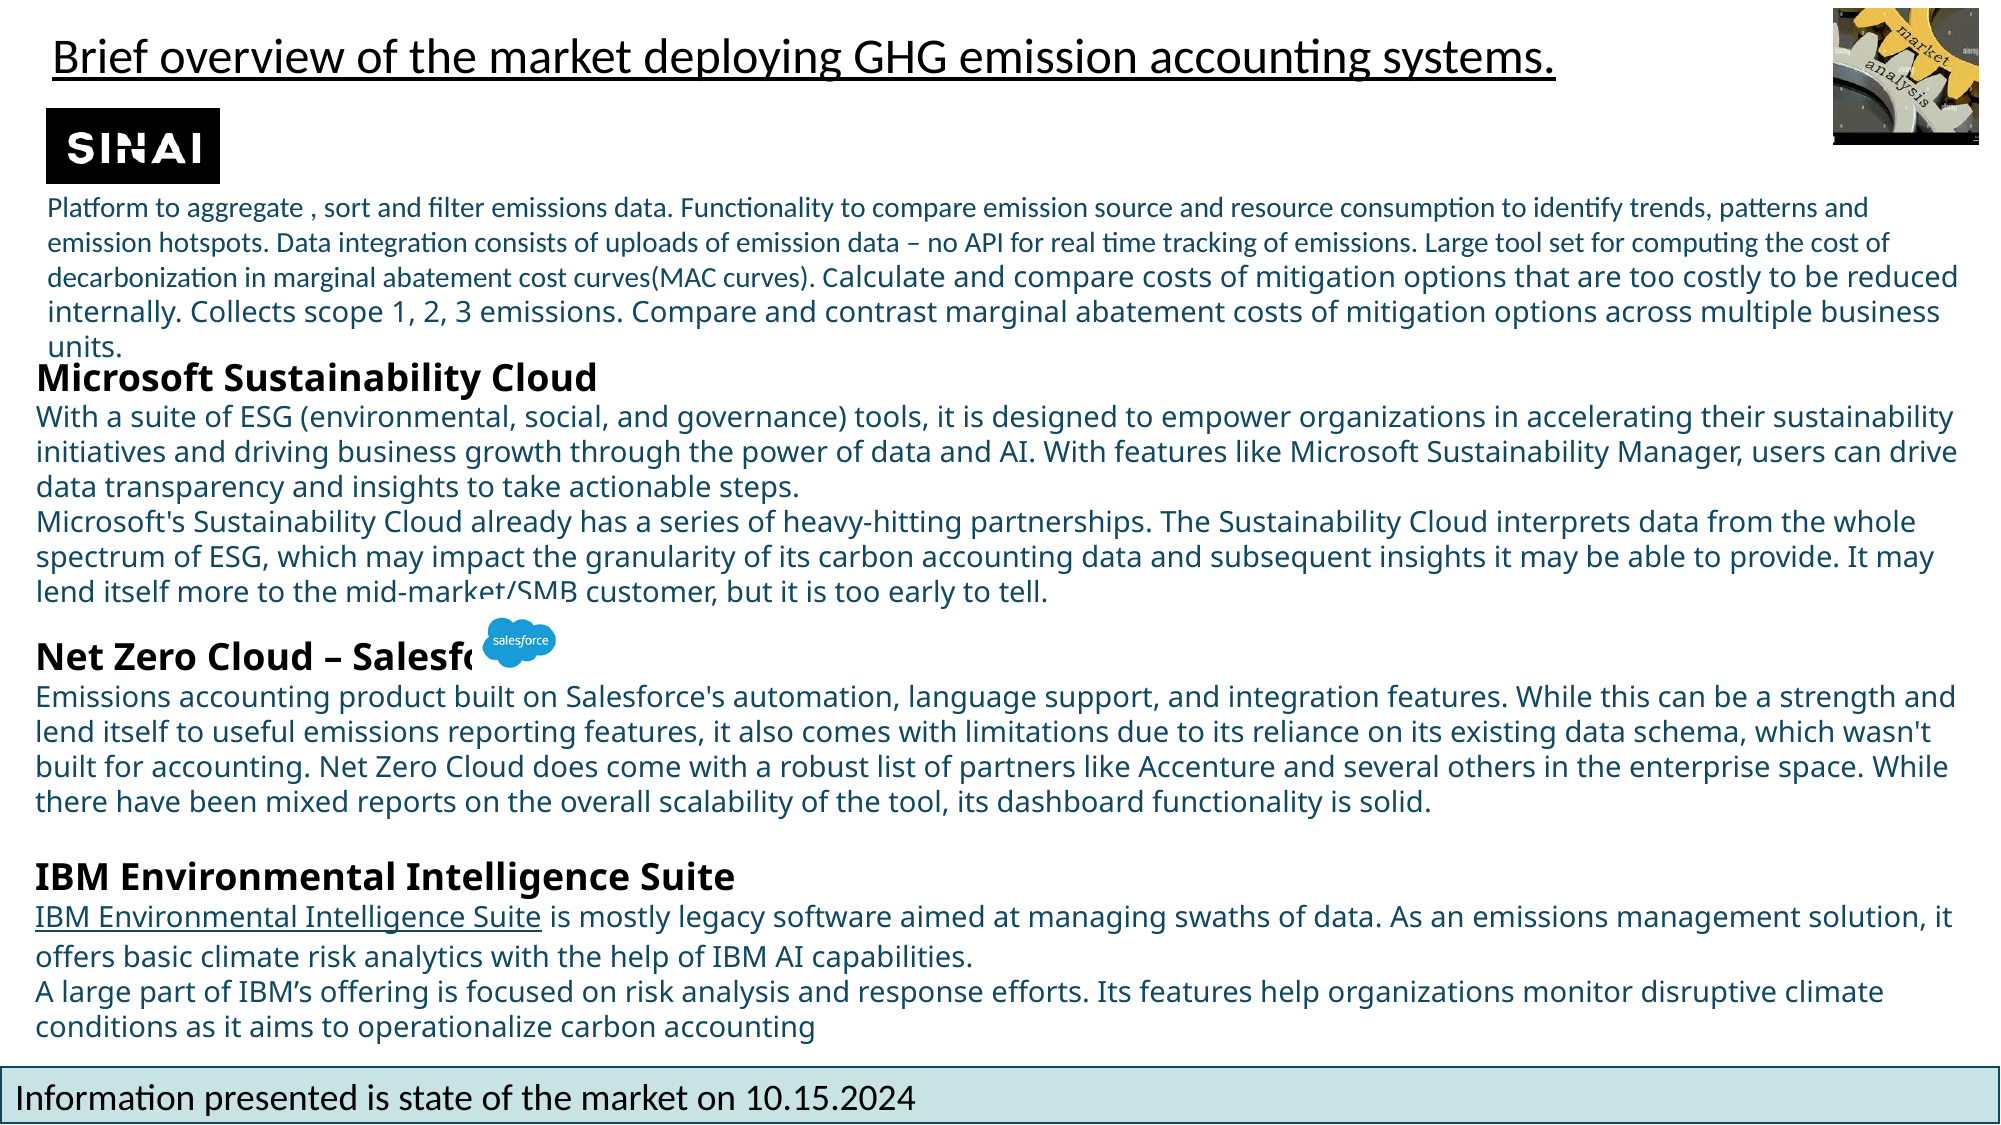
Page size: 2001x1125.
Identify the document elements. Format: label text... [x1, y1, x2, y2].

text_box [974, 537, 1187, 749]
text_box Net Zero Cloud – Salesforce Emissions accounting product built on Salesforce's automation, language support, and integration features. While this can be a strength and lend itself to useful emissions reporting features, it also comes with limitations due to its reliance on its existing data schema, which wasn't built for accounting. Net Zero Cloud does come with a robust list of partners like Accenture and several others in the enterprise space. While there have been mixed reports on the overall scalability of the tool, its dashboard functionality is solid. IBM Environmental Intelligence Suite IBM Environmental Intelligence Suite is mostly legacy software aimed at managing swaths of data. As an emissions management solution, it offers basic climate risk analytics with the help of IBM AI capabilities. A large part of IBM’s offering is focused on risk analysis and response efforts. Its features help organizations monitor disruptive climate conditions as it aims to operationalize carbon accounting [20, 626, 1999, 1096]
picture [46, 108, 220, 184]
picture [472, 599, 566, 686]
text_box Brief overview of the market deploying GHG emission accounting systems. [37, 16, 1794, 76]
text_box Platform to aggregate , sort and filter emissions data. Functionality to compare emission source and resource consumption to identify trends, patterns and emission hotspots. Data integration consists of uploads of emission data – no API for real time tracking of emissions. Large tool set for computing the cost of decarbonization in marginal abatement cost curves(MAC curves). Calculate and compare costs of mitigation options that are too costly to be reduced internally. Collects scope 1, 2, 3 emissions. Compare and contrast marginal abatement costs of mitigation options across multiple business units. [32, 76, 1979, 346]
text_box Microsoft Sustainability Cloud With a suite of ESG (environmental, social, and governance) tools, it is designed to empower organizations in accelerating their sustainability initiatives and driving business growth through the power of data and AI. With features like Microsoft Sustainability Manager, users can drive data transparency and insights to take actionable steps. Microsoft's Sustainability Cloud already has a series of heavy-hitting partnerships. The Sustainability Cloud interprets data from the whole spectrum of ESG, which may impact the granularity of its carbon accounting data and subsequent insights it may be able to provide. It may lend itself more to the mid-market/SMB customer, but it is too early to tell. [21, 346, 1979, 616]
picture [1833, 8, 1979, 145]
text_box Information presented is state of the market on 10.15.2024 [0, 1066, 2000, 1124]
